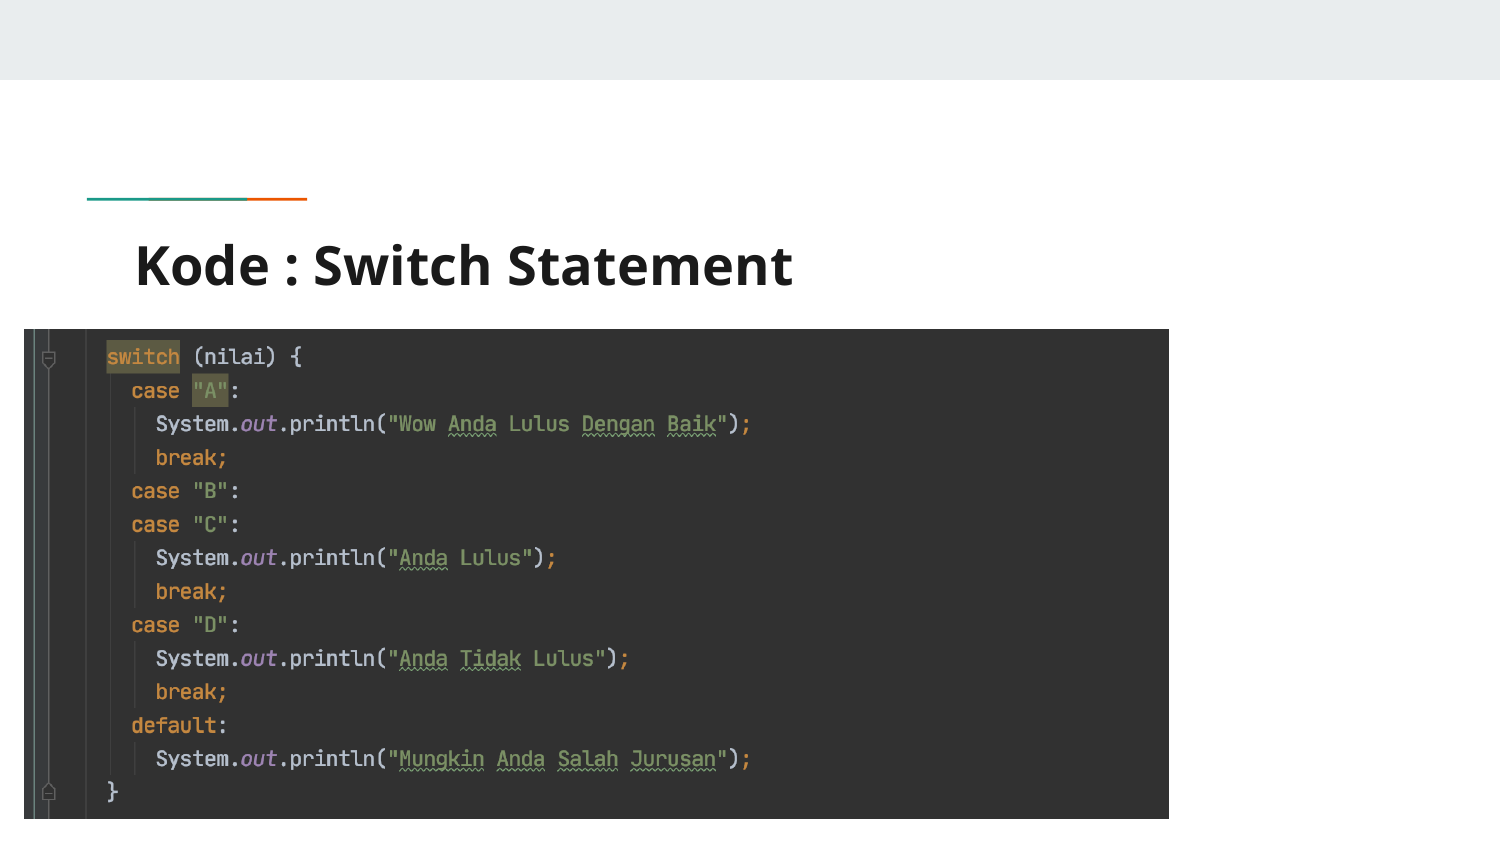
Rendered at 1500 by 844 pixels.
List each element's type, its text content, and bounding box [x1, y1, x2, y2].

picture [24, 328, 1169, 819]
title Kode : Switch Statement [119, 216, 1381, 305]
